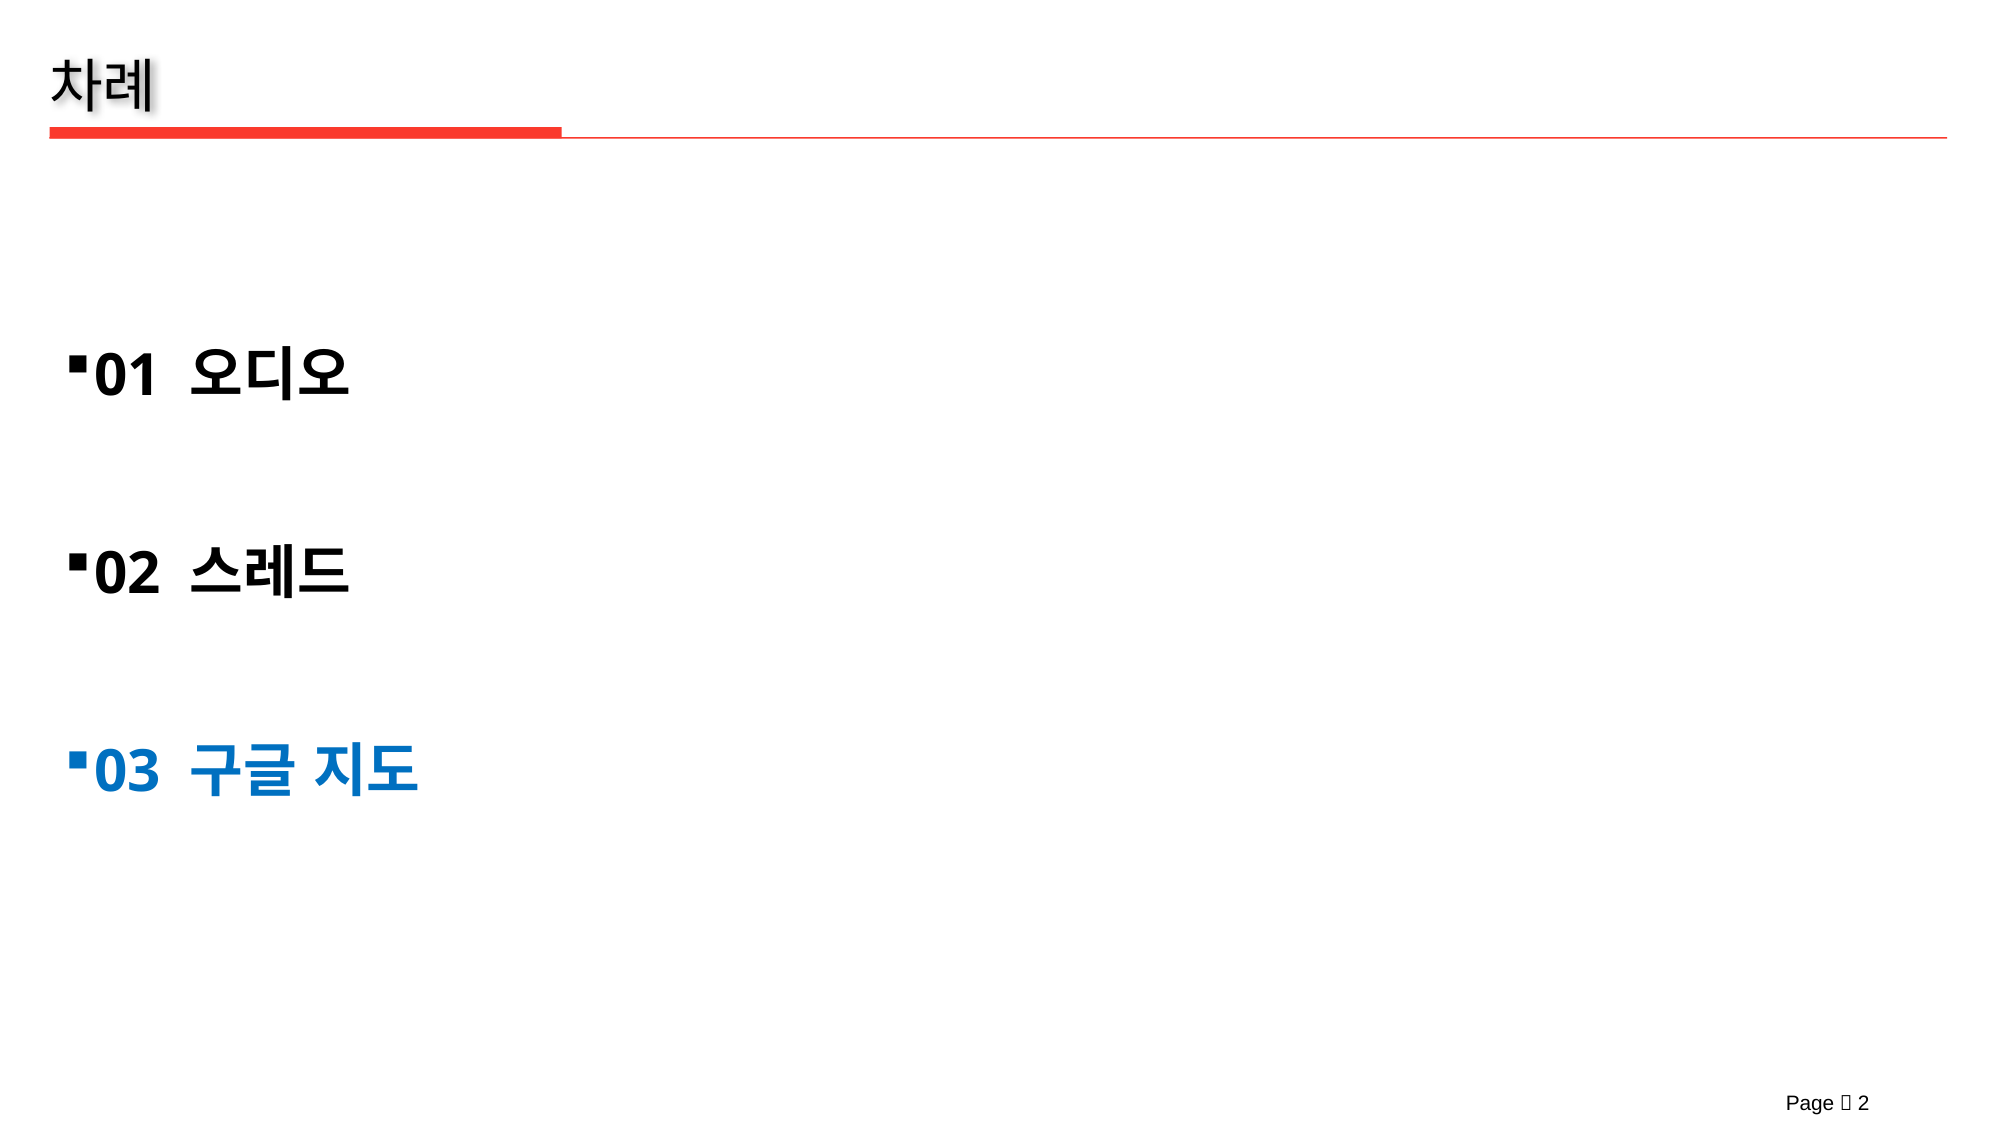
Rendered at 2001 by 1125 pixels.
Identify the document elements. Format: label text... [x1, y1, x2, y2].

list 01 오디오 02 스레드 03 구글 지도 [64, 231, 1930, 953]
